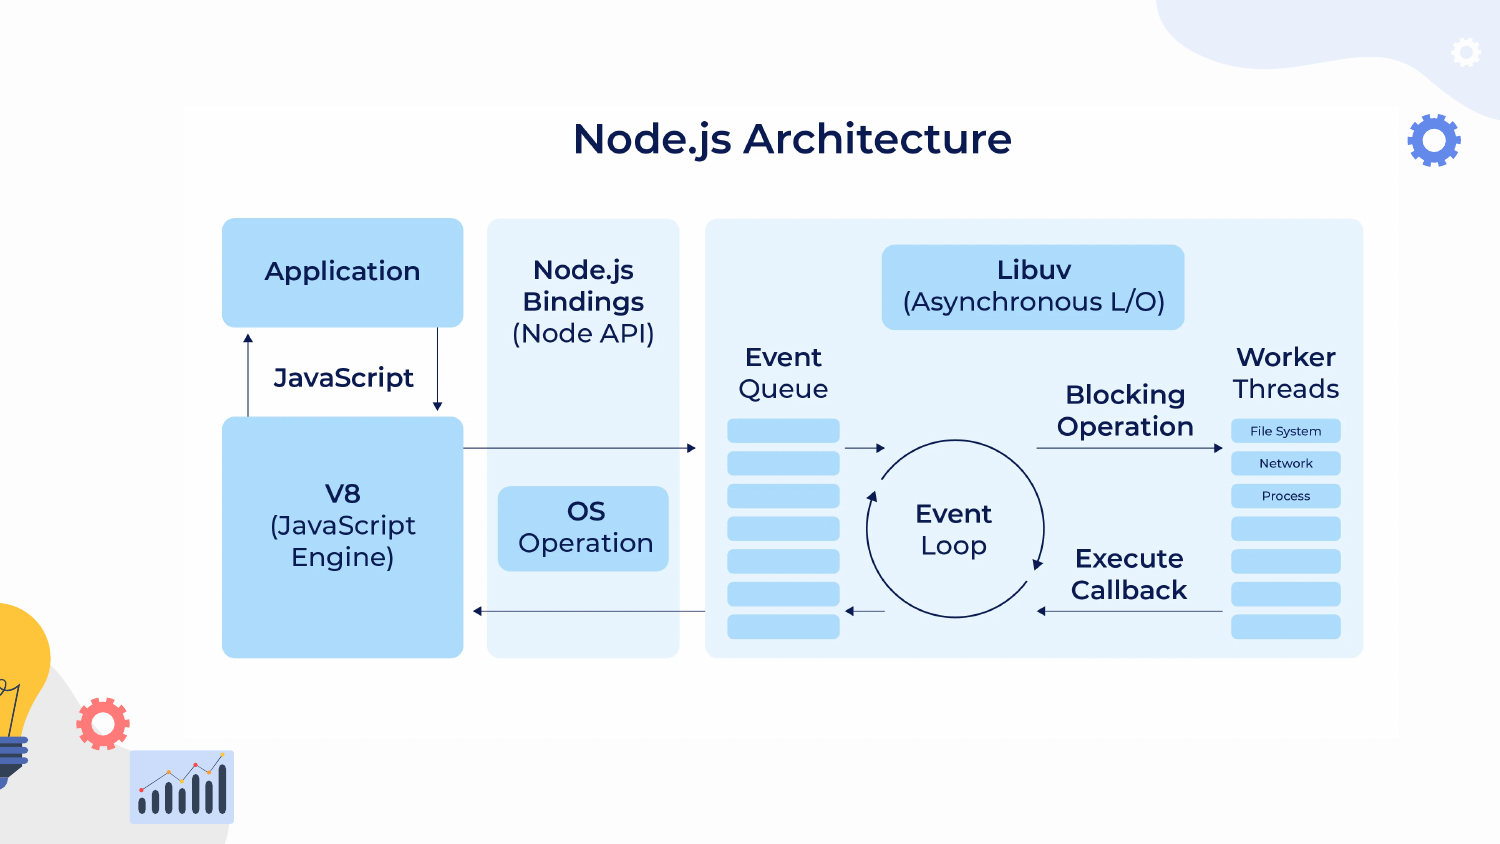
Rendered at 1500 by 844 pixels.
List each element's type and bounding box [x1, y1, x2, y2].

picture [184, 105, 1400, 738]
